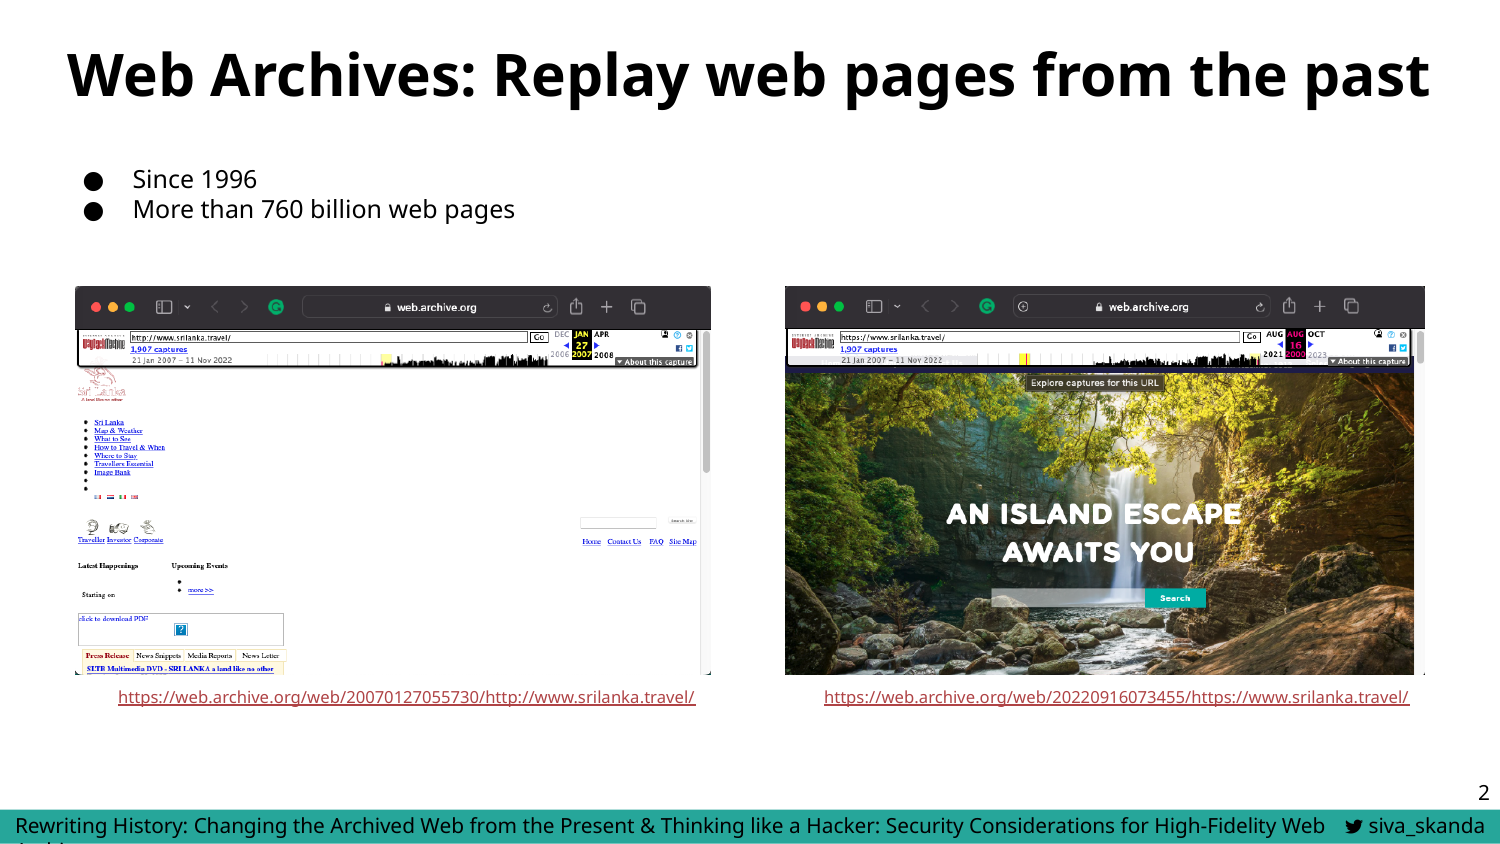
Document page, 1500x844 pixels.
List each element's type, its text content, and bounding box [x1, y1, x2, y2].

picture [1345, 818, 1363, 835]
text_box https://web.archive.org/web/20070127055730/http://www.srilanka.travel/ [75, 681, 711, 722]
picture [785, 286, 1426, 676]
picture [74, 286, 712, 676]
slide_number ‹#› [1414, 761, 1500, 826]
text_box Since 1996 More than 760 billion web pages [42, 148, 823, 239]
text_box https://web.archive.org/web/20220916073455/https://www.srilanka.travel/ [807, 682, 1425, 722]
title Web Archives: Replay web pages from the past [0, 23, 1500, 124]
